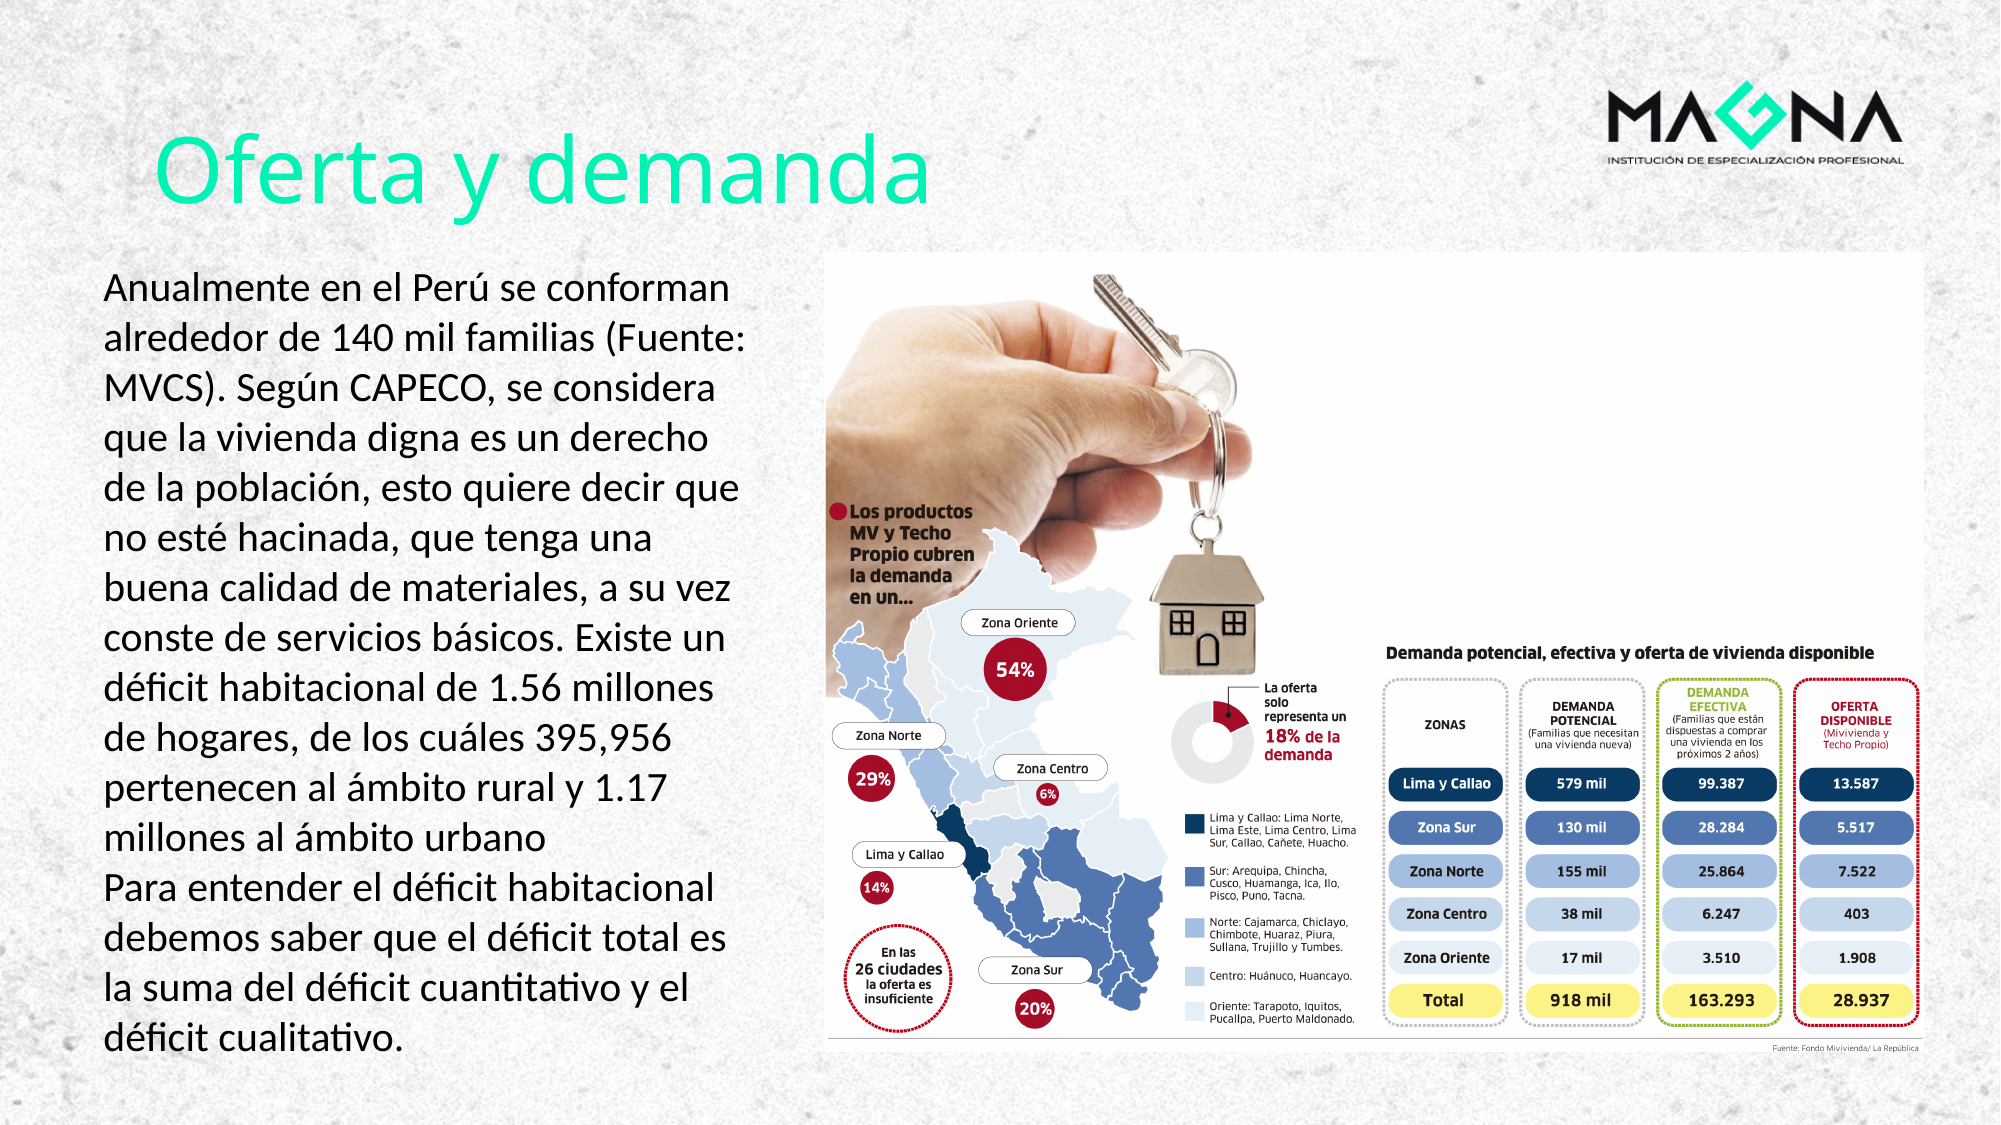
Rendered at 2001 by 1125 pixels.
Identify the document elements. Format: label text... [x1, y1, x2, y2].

picture [0, 0, 2001, 1125]
title Oferta y demanda [137, 59, 1477, 287]
text_box Anualmente en el Perú se conforman alrededor de 140 mil familias (Fuente: MVCS). Según CAPECO, se considera que la vivienda digna es un derecho de la población, esto quiere decir que no esté hacinada, que tenga una buena calidad de materiales, a su vez conste de servicios básicos. Existe un déficit habitacional de 1.56 millones de hogares, de los cuáles 395,956 pertenecen al ámbito rural y 1.17 millones al ámbito urbano Para entender el déficit habitacional debemos saber que el déficit total es la suma del déficit cuantitativo y el déficit cualitativo. [88, 252, 776, 1068]
